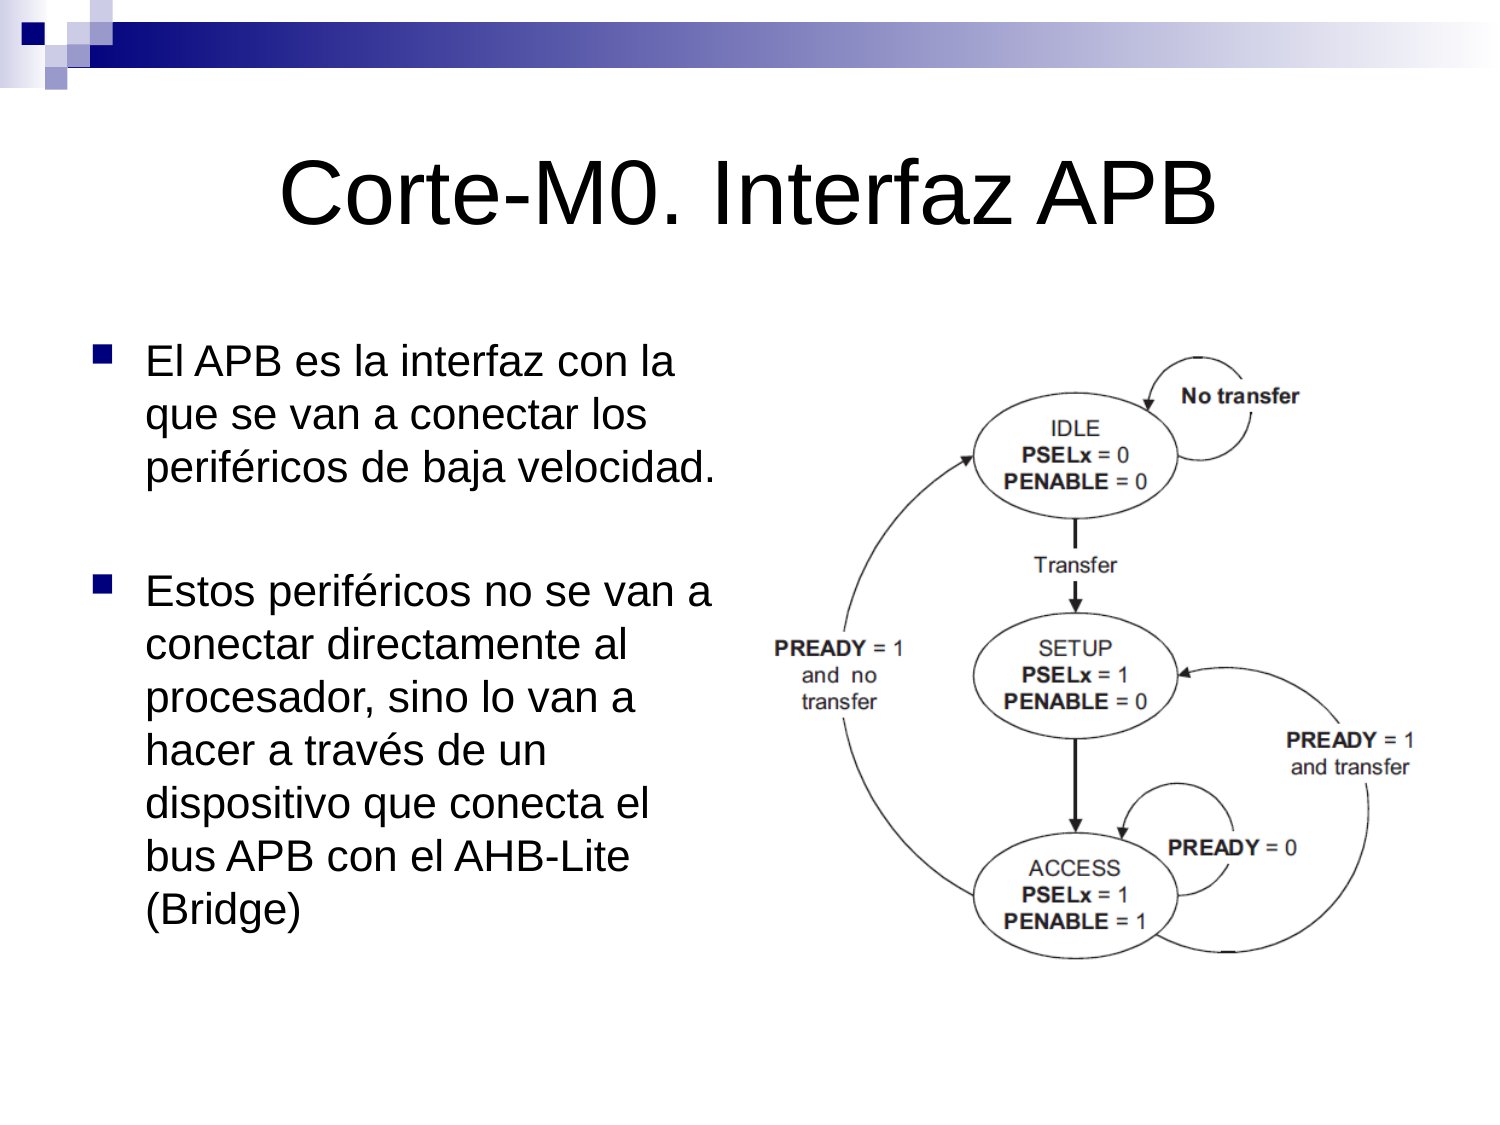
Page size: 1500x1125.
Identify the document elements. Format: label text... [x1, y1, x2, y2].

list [762, 324, 1426, 963]
title Corte-M0. Interfaz APB [75, 75, 1425, 300]
list El APB es la interfaz con la que se van a conectar los periféricos de baja velocidad. Estos periféricos no se van a conectar directamente al procesador, sino lo van a hacer a través de un dispositivo que conecta el bus APB con el AHB-Lite (Bridge) [75, 324, 738, 963]
